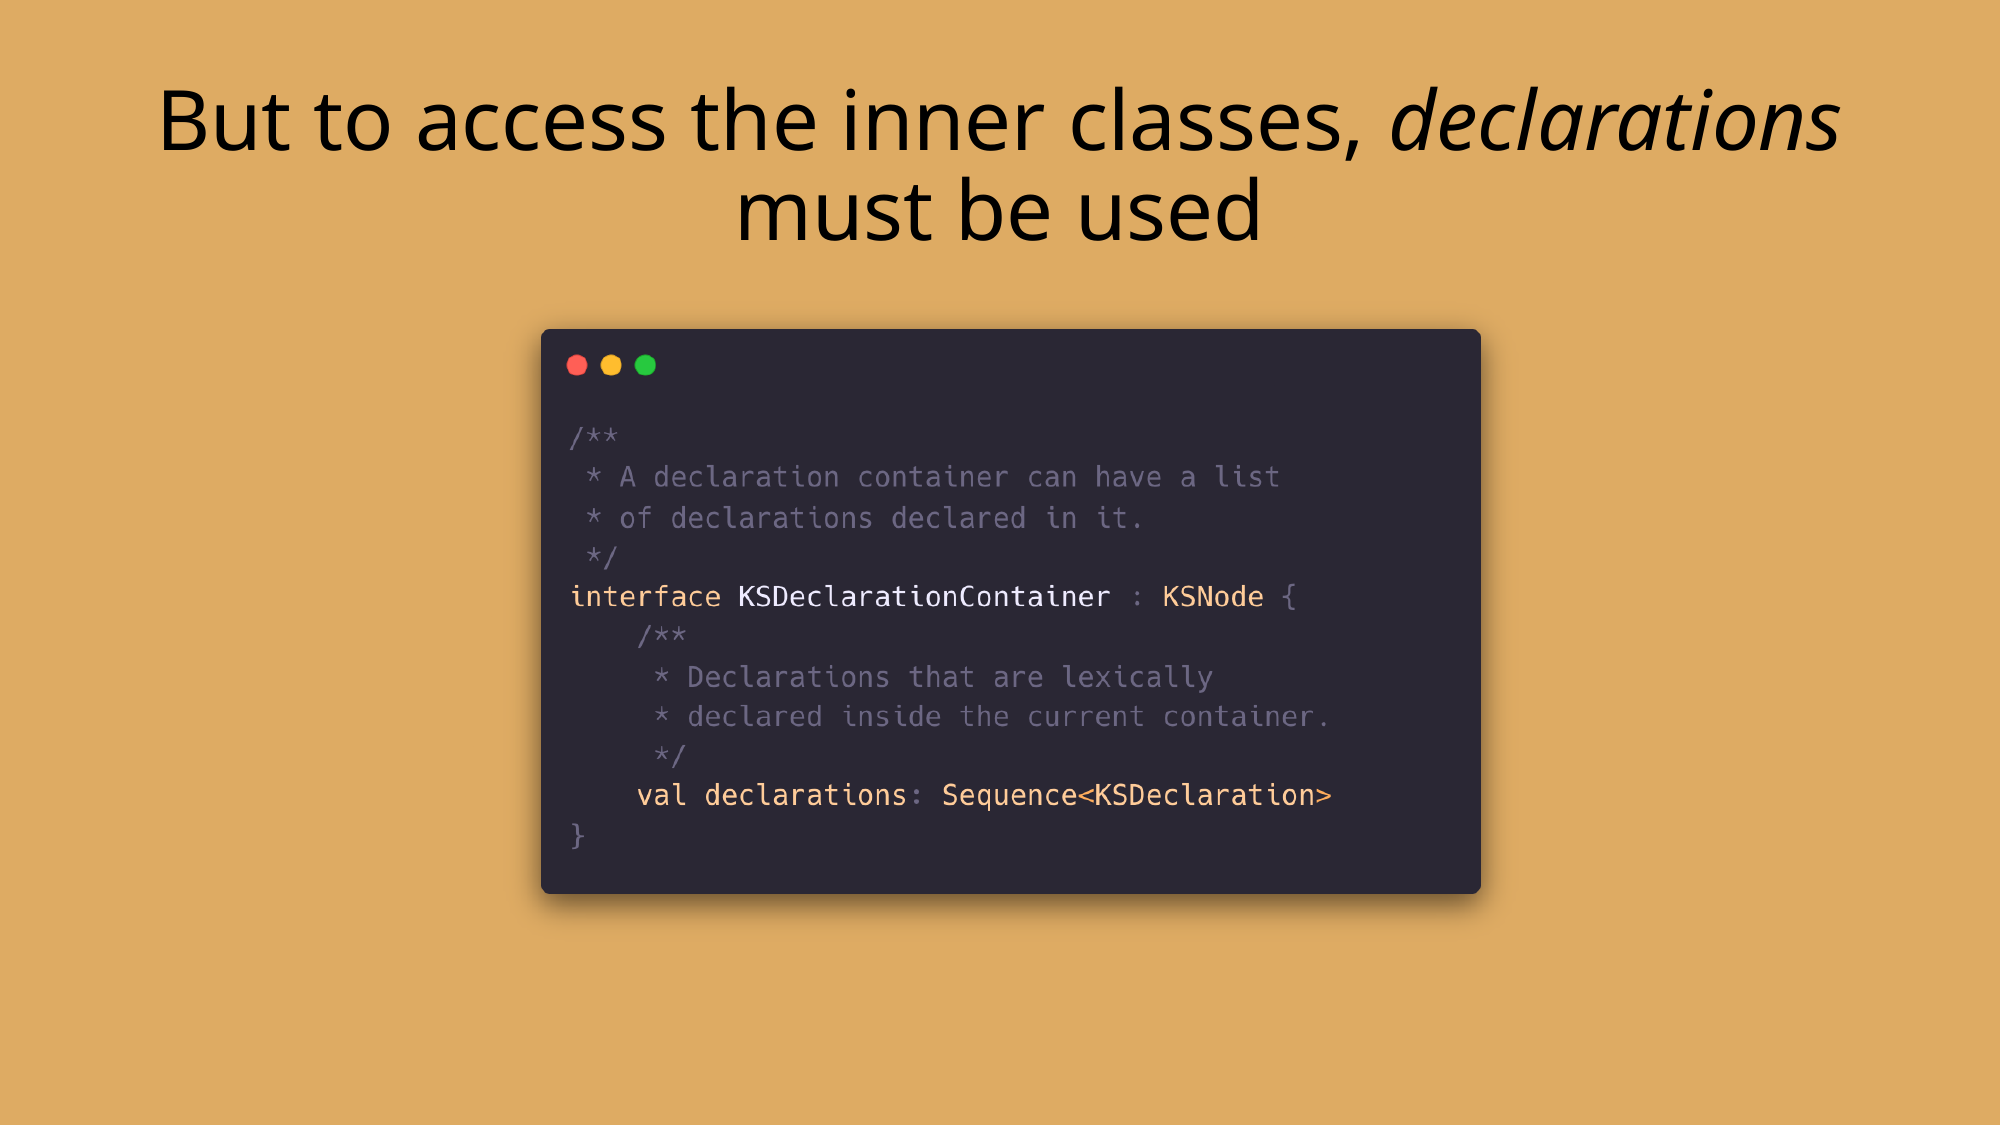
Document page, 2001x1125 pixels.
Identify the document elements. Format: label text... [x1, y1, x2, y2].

title But to access the inner classes, declarations must be used [137, 59, 1863, 278]
picture [423, 232, 1577, 992]
